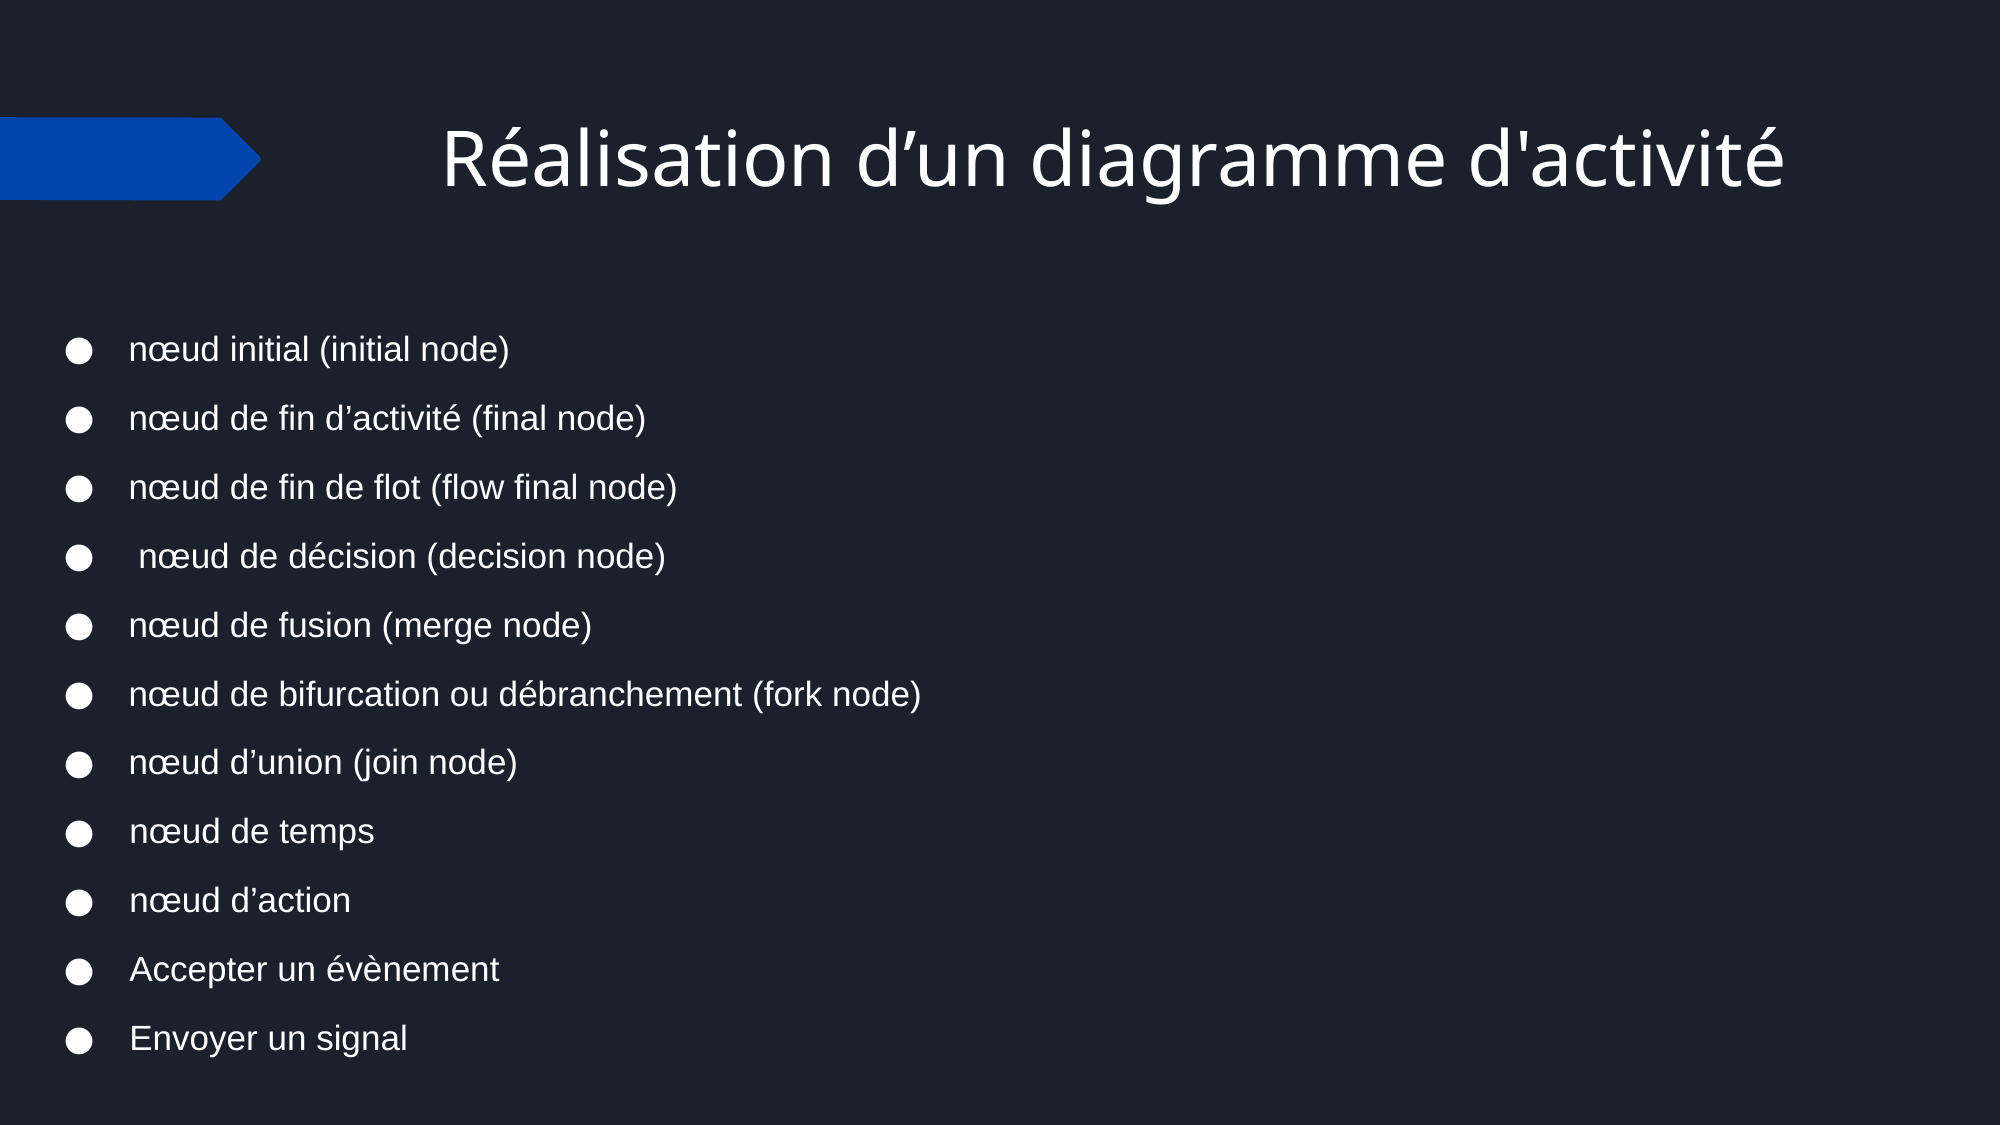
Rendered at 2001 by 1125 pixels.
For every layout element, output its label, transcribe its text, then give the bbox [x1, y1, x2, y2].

list nœud initial (initial node) nœud de fin d’activité (final node) nœud de fin de flot (flow final node) nœud de décision (decision node) nœud de fusion (merge node) nœud de bifurcation ou débranchement (fork node) nœud d’union (join node) nœud de temps nœud d’action Accepter un évènement Envoyer un signal [48, 312, 1888, 1066]
title Réalisation d’un diagramme d'activité [425, 102, 1888, 312]
